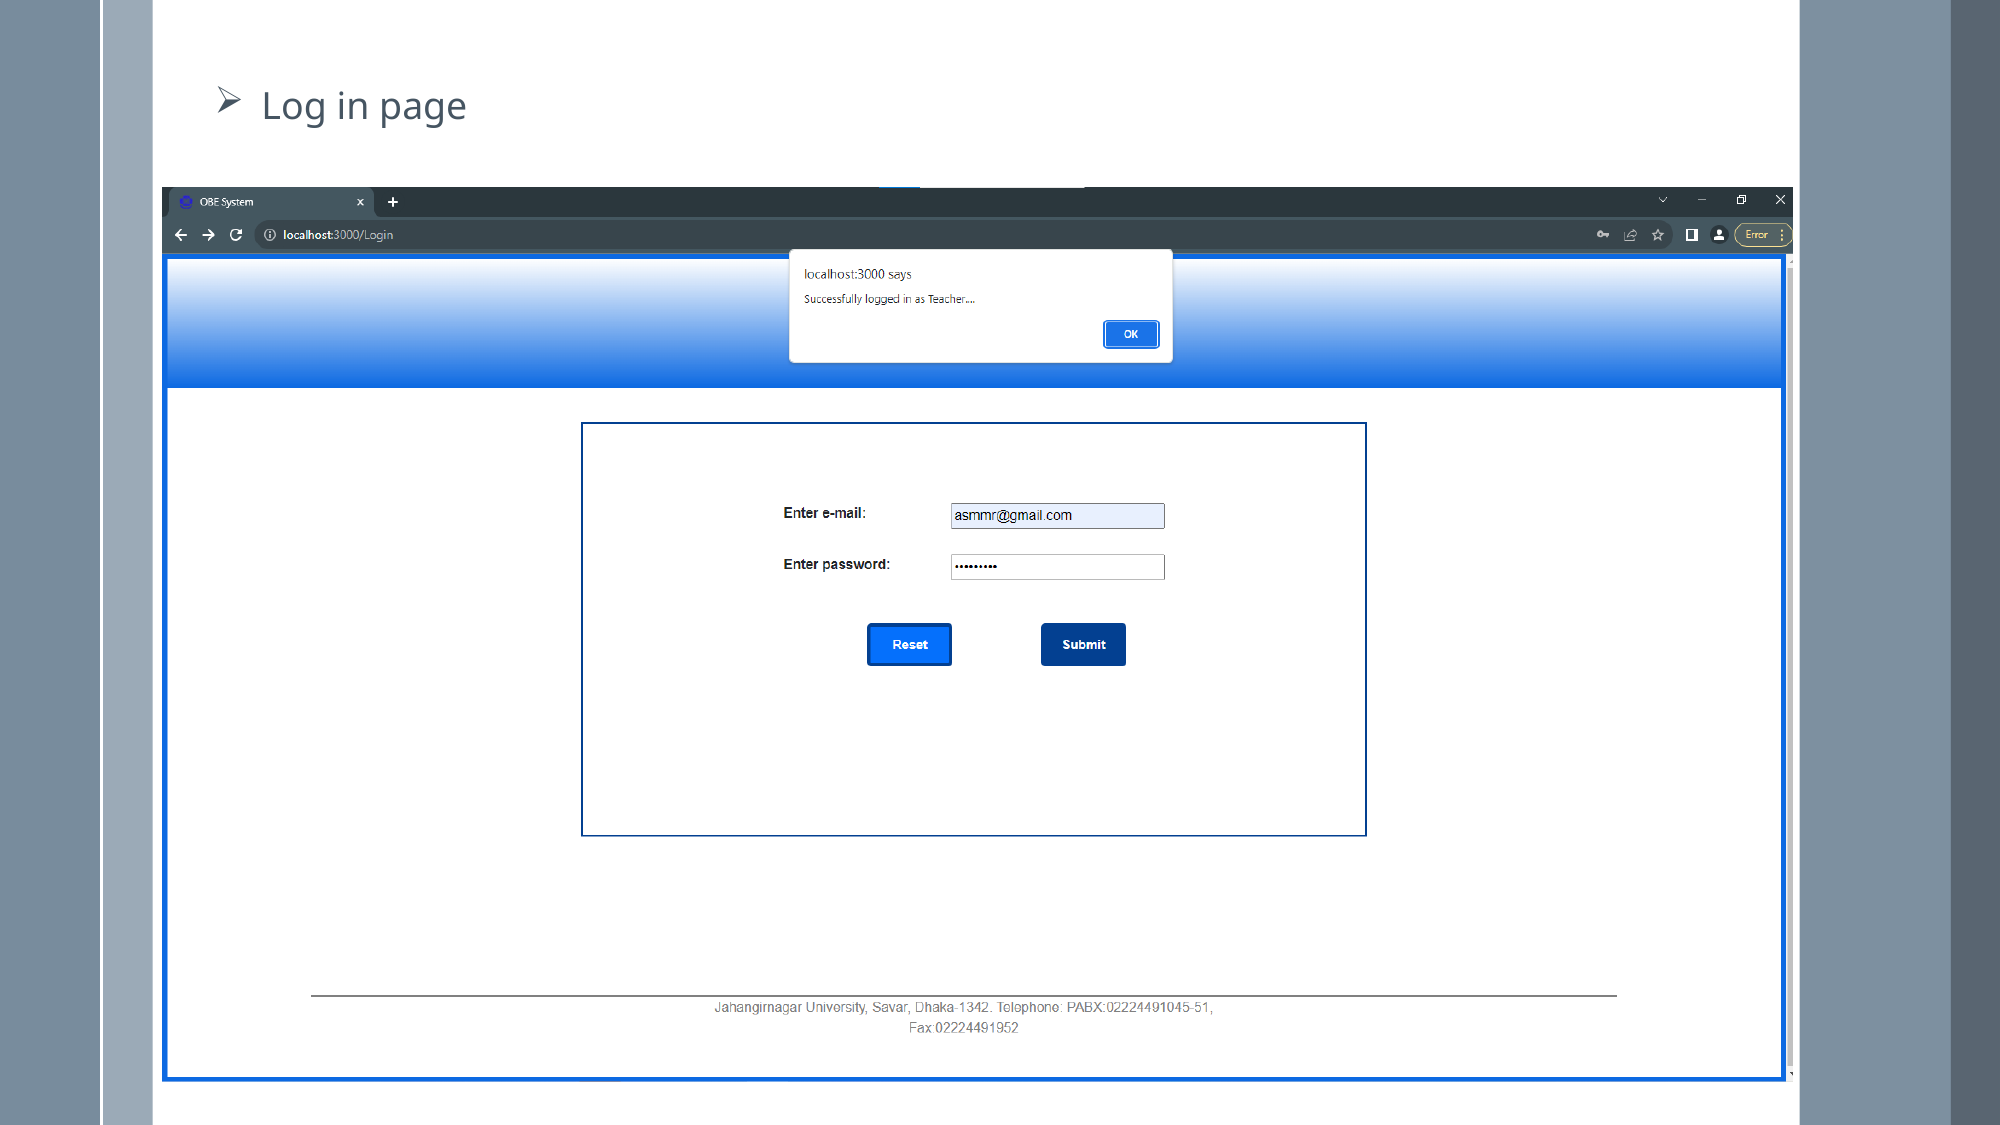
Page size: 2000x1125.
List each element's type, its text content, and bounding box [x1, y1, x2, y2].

text_box Log in page [199, 74, 763, 135]
picture [162, 187, 1793, 1082]
